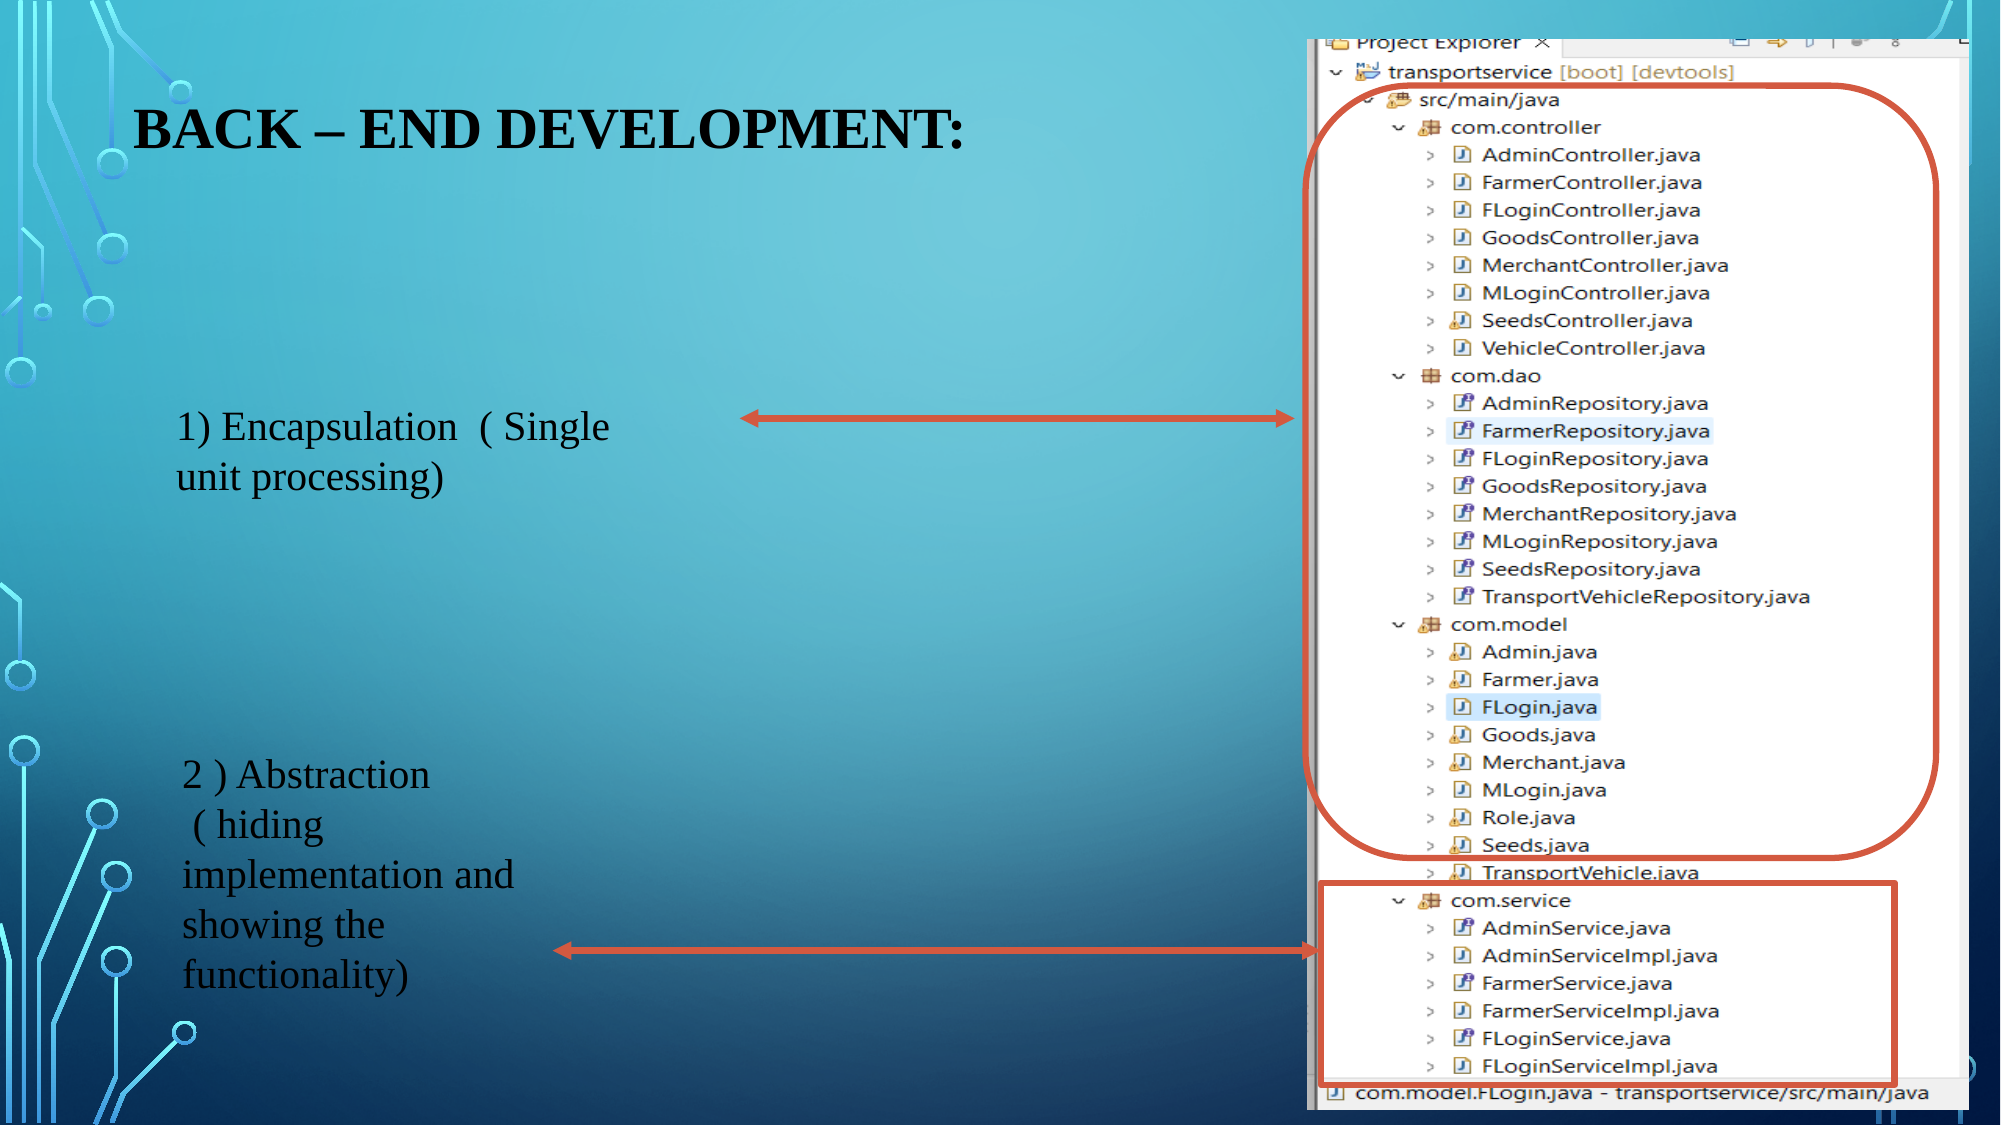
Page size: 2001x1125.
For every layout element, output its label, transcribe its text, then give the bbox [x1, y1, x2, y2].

title Back – end development: [118, 112, 1097, 218]
picture [1307, 39, 1969, 1110]
text_box 2 ) Abstraction ( hiding implementation and showing the functionality) [92, 739, 553, 1004]
text_box 1) Encapsulation ( Single unit processing) [161, 391, 691, 506]
